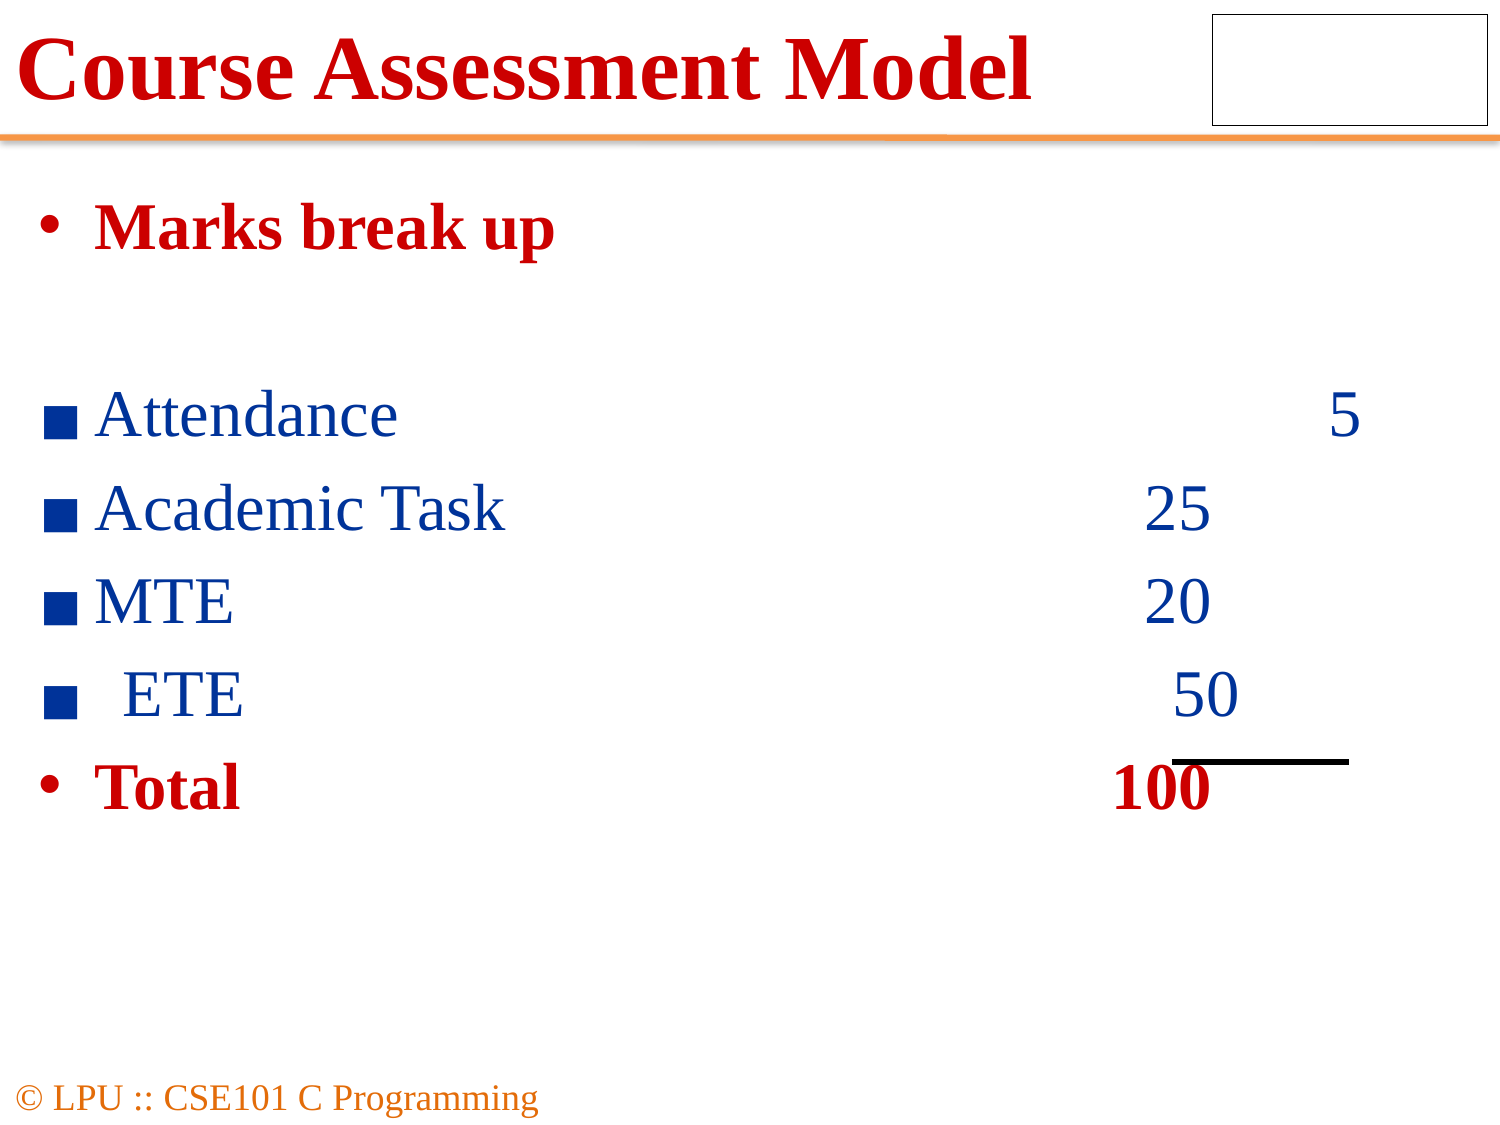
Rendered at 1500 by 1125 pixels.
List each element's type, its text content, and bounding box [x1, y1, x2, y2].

title Course Assessment Model [0, 0, 1196, 129]
list Marks break up Attendance 5 Academic Task 25 MTE 20 ETE 50 Total 100 [23, 175, 1477, 1055]
